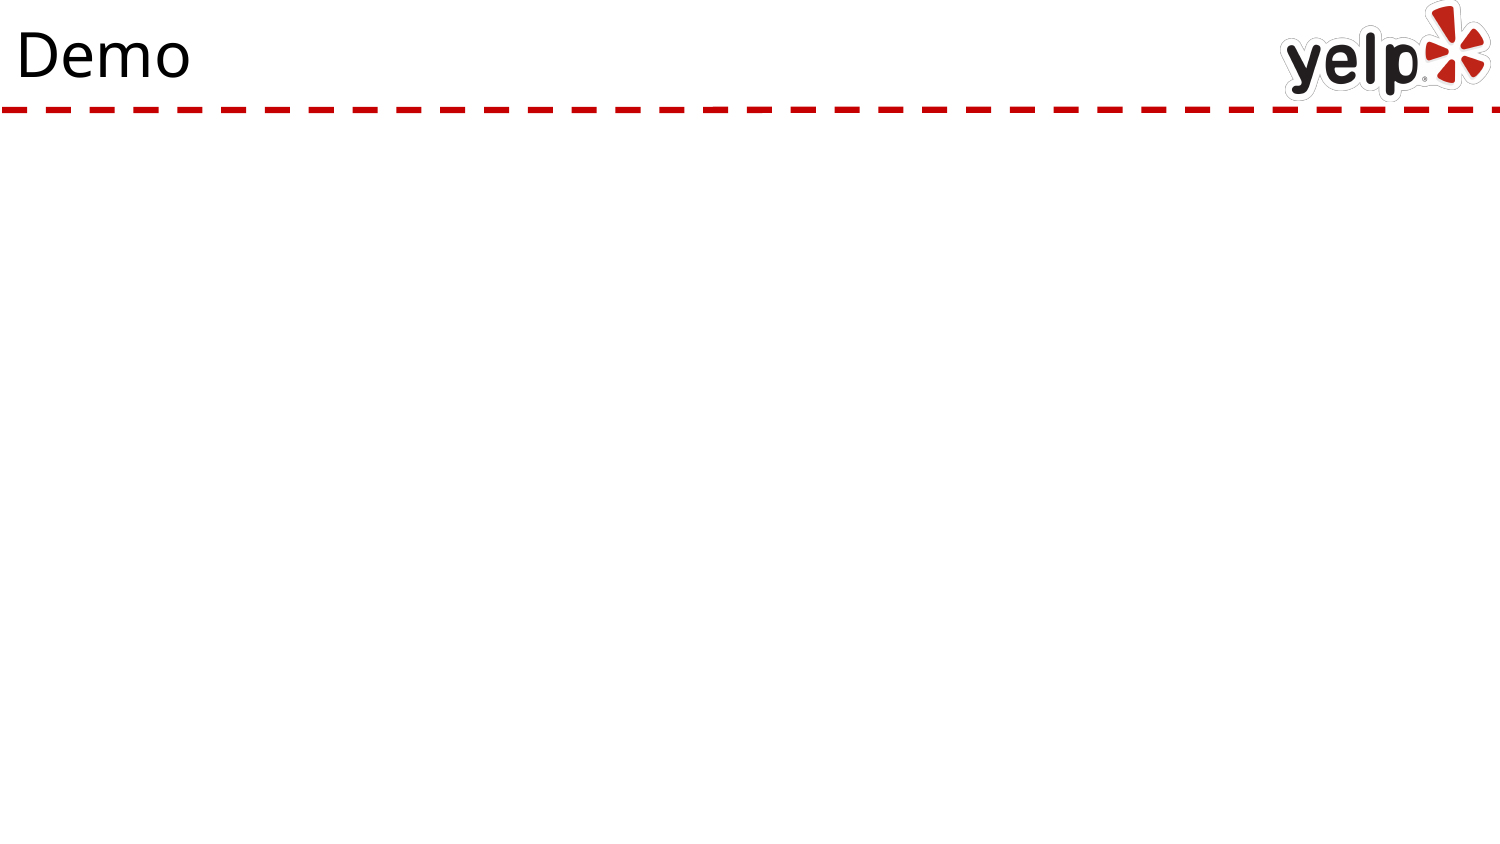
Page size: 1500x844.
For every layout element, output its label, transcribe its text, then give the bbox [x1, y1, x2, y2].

picture [1280, 0, 1491, 102]
title Demo [0, 0, 260, 94]
